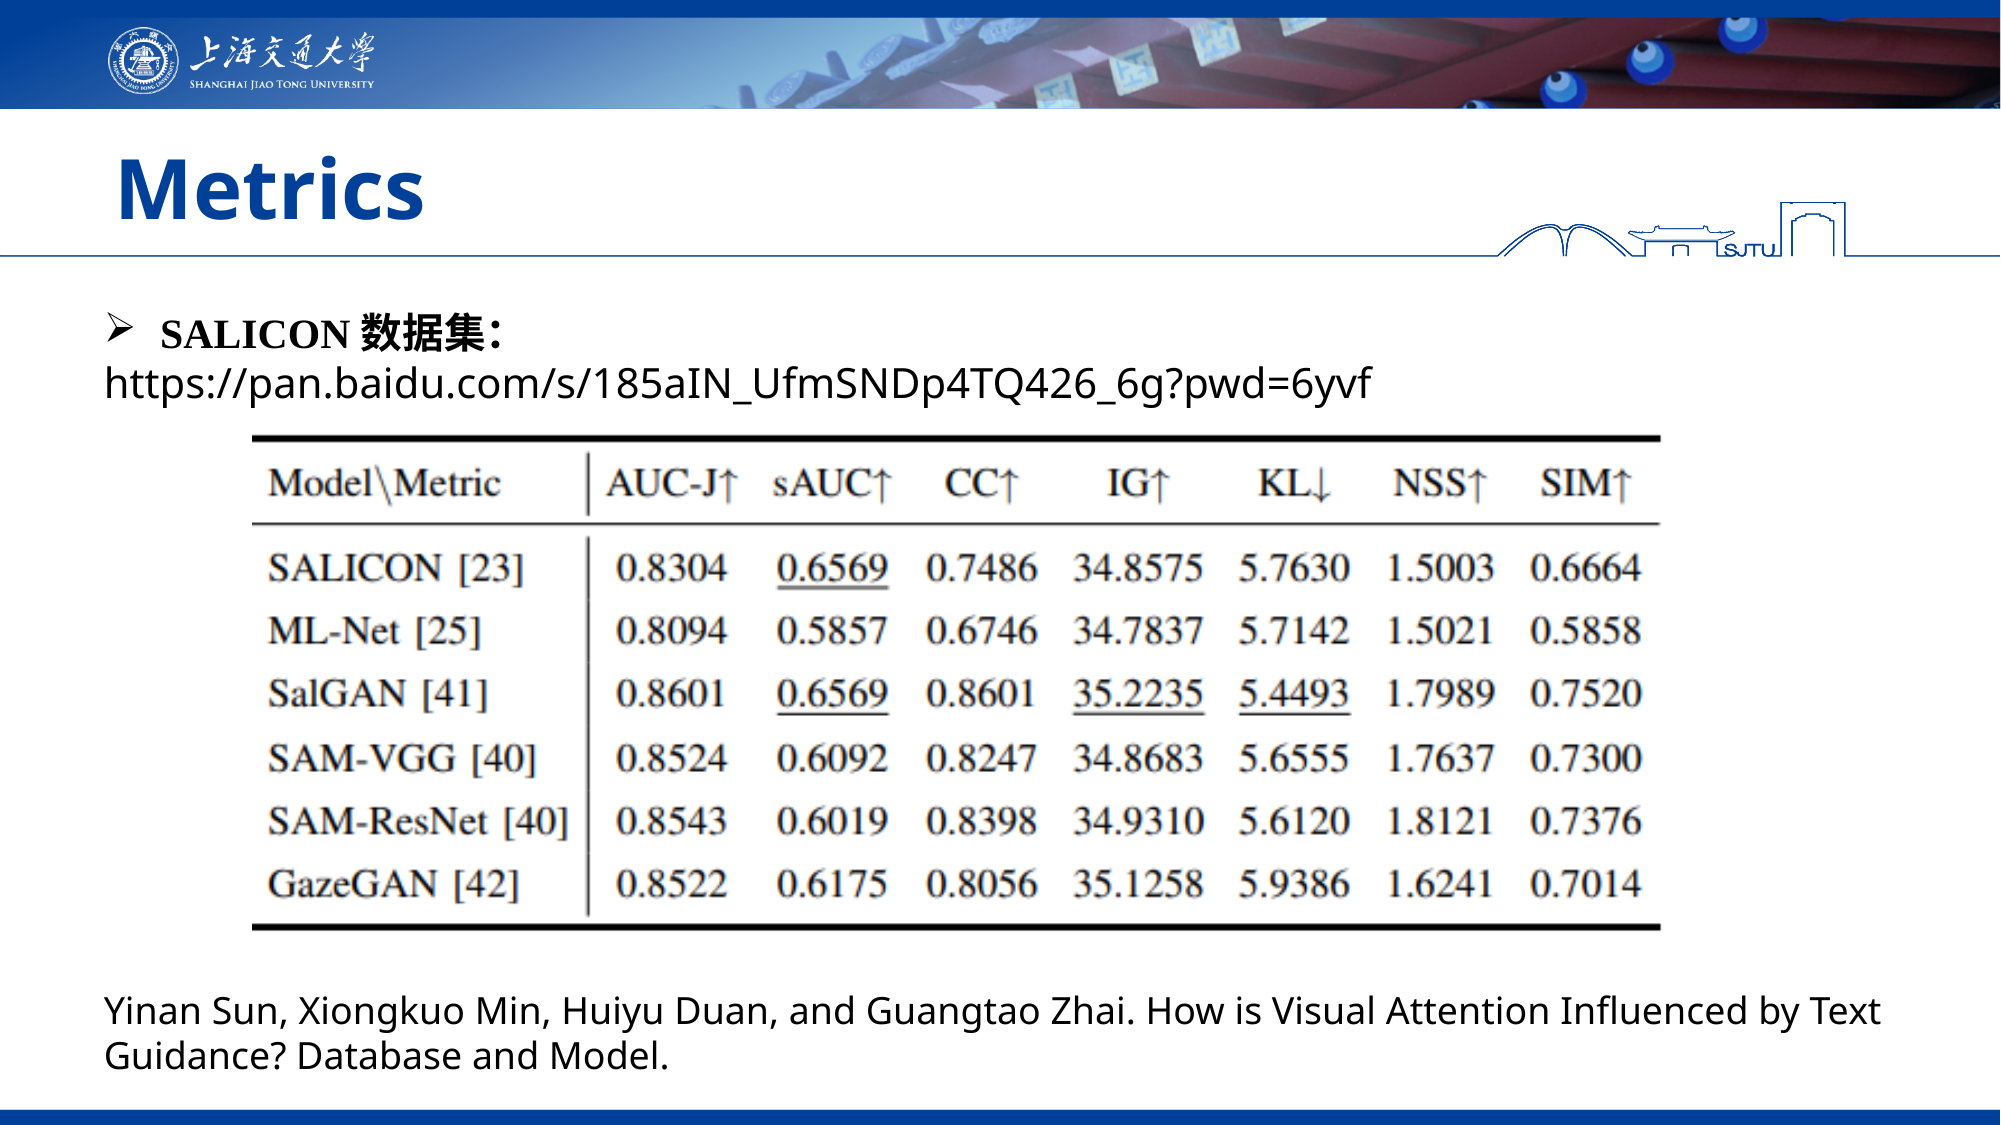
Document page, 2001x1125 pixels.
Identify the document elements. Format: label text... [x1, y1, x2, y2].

text_box Metrics [99, 145, 1931, 240]
picture [0, 0, 2001, 109]
text_box Yinan Sun, Xiongkuo Min, Huiyu Duan, and Guangtao Zhai. How is Visual Attention Influenced by Text Guidance? Database and Model. [89, 979, 1942, 1085]
text_box SALICON数据集： https://pan.baidu.com/s/185aIN_UfmSNDp4TQ426_6g?pwd=6yvf [89, 299, 1899, 415]
picture [252, 409, 1706, 958]
